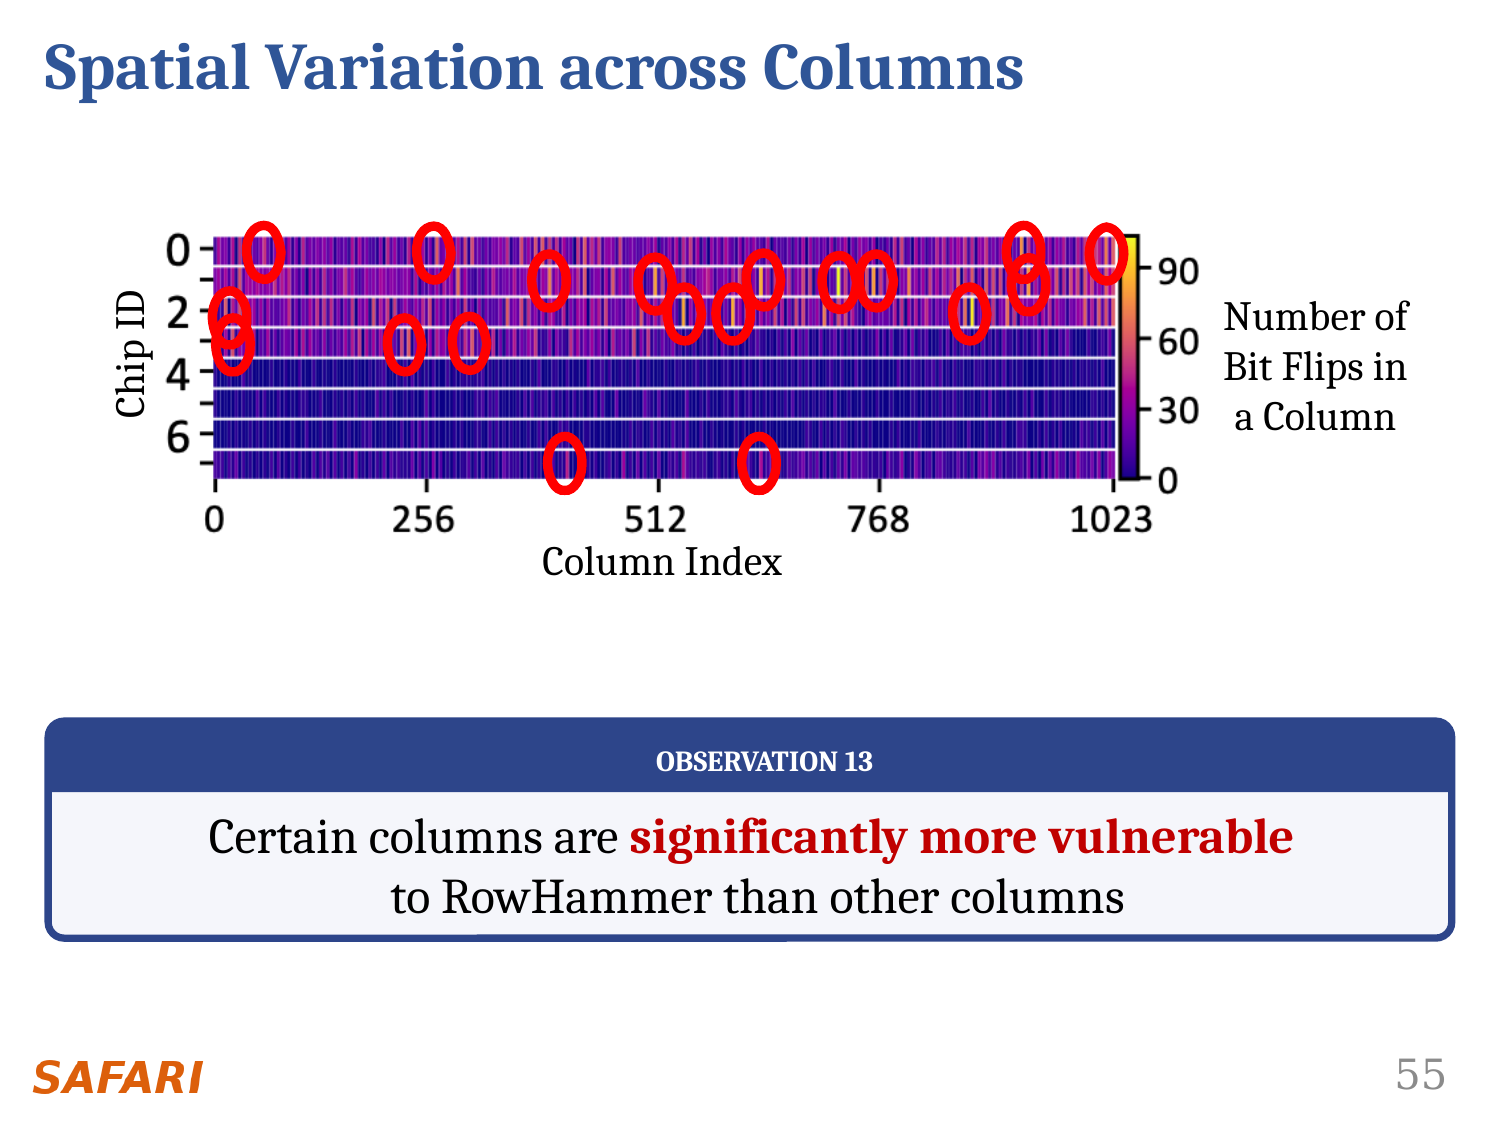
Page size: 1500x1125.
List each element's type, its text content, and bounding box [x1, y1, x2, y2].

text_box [48, 721, 1452, 939]
title Spatial Variation across Columns [31, 0, 1475, 127]
text_box Column Index [206, 539, 1118, 592]
picture [158, 231, 1207, 539]
text_box Chip ID [95, 231, 158, 478]
text_box Number of Bit Flips in a Column [1207, 281, 1437, 447]
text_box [212, 225, 1124, 491]
picture [31, 1051, 209, 1104]
